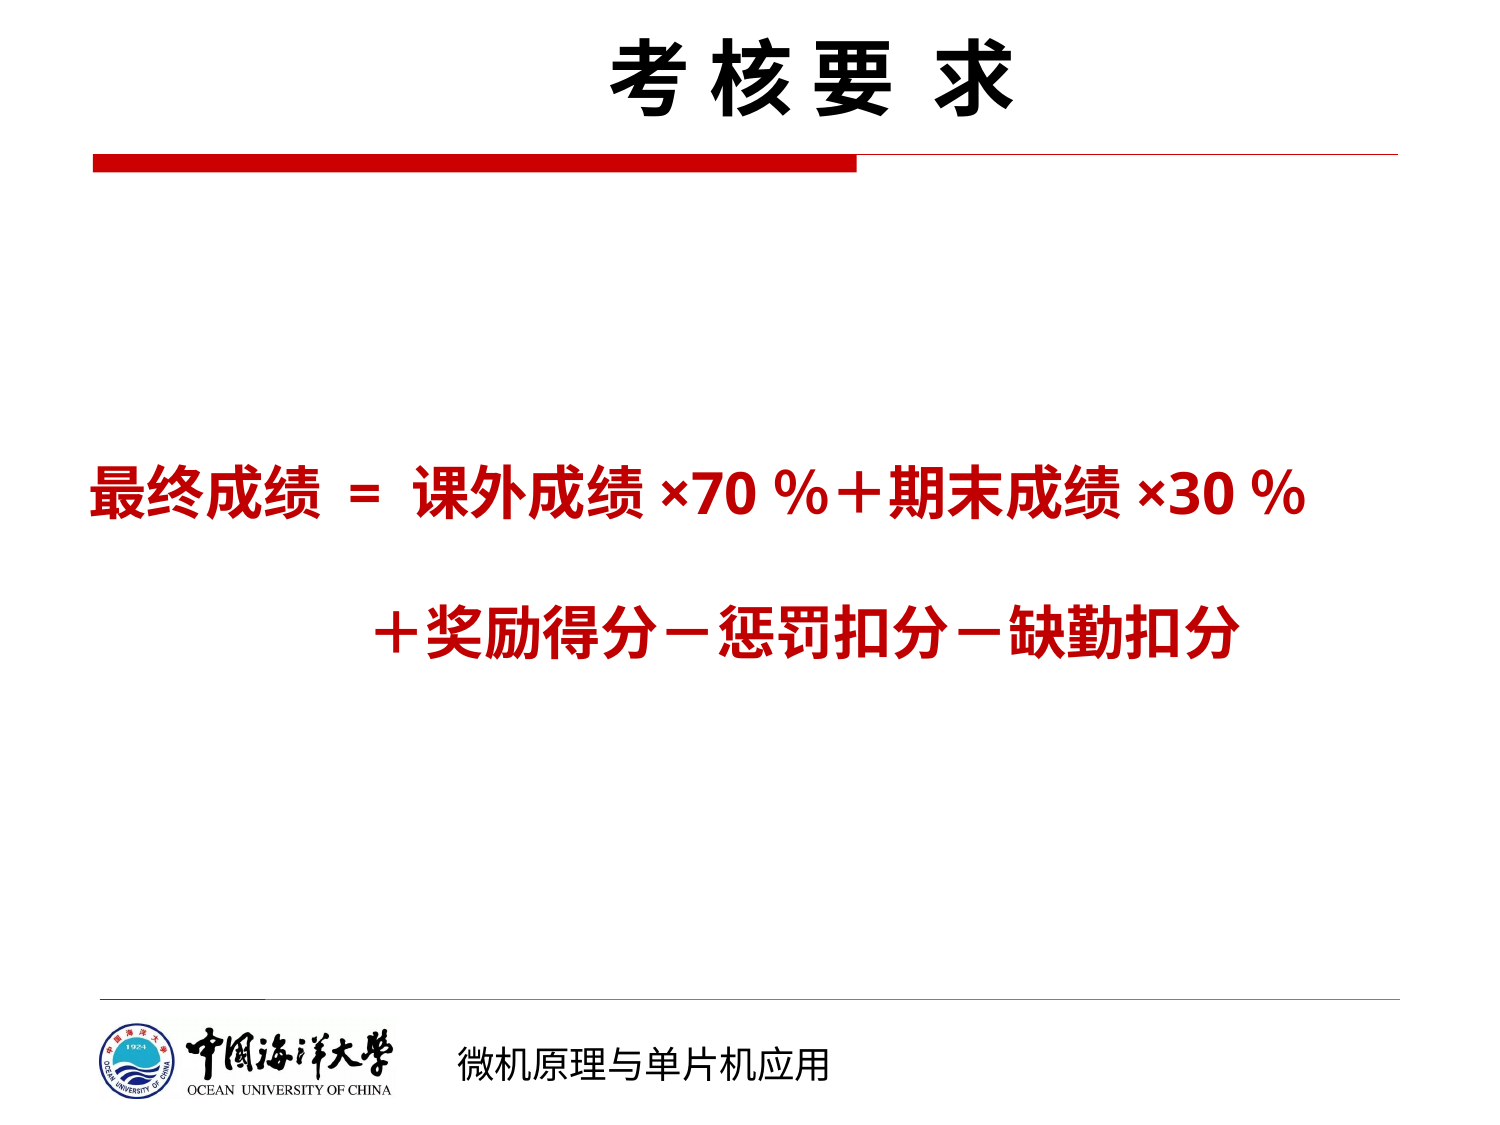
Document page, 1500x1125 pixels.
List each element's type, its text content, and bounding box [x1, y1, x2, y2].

text_box 最终成绩 = 课外成绩×70％＋期末成绩×30％ ＋奖励得分－惩罚扣分－缺勤扣分 [73, 448, 1429, 674]
picture [99, 1017, 396, 1099]
text_box 考 核 要 求 [197, 27, 1426, 125]
